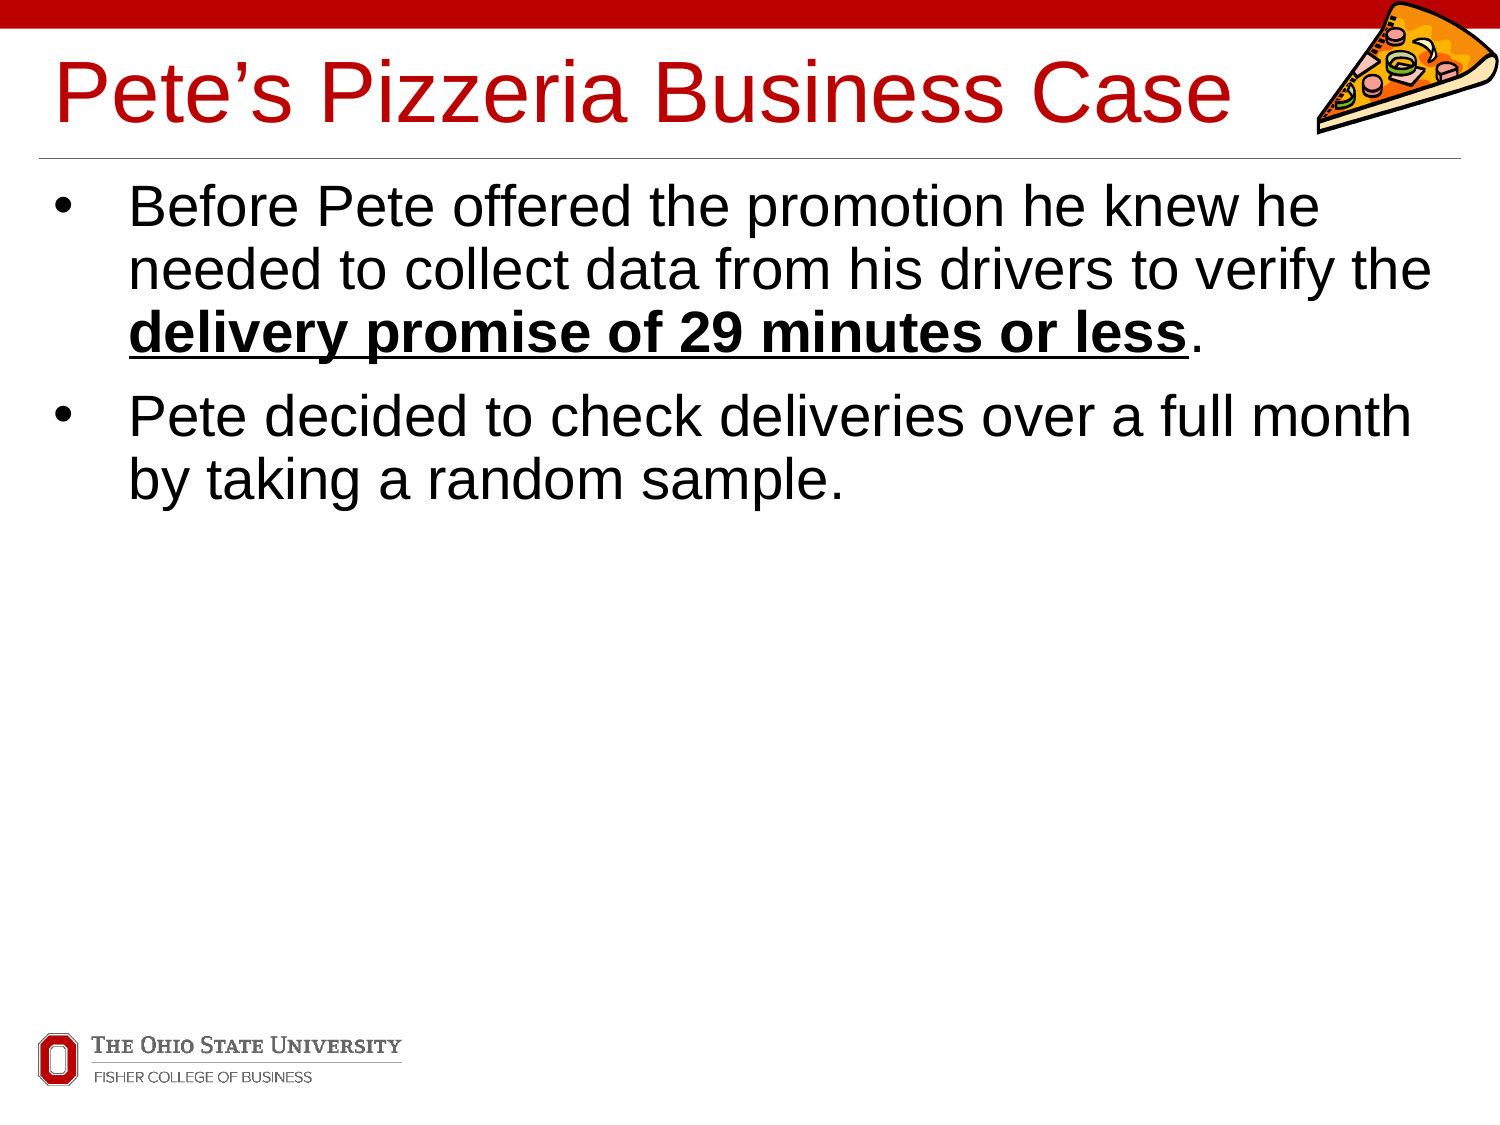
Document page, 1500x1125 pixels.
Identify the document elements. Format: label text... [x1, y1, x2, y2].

list Before Pete offered the promotion he knew he needed to collect data from his drivers to verify the delivery promise of 29 minutes or less. Pete decided to check deliveries over a full month by taking a random sample. [38, 168, 1462, 994]
picture [38, 1033, 402, 1086]
picture [1316, 0, 1500, 137]
title Pete’s Pizzeria Business Case [38, 38, 1462, 149]
